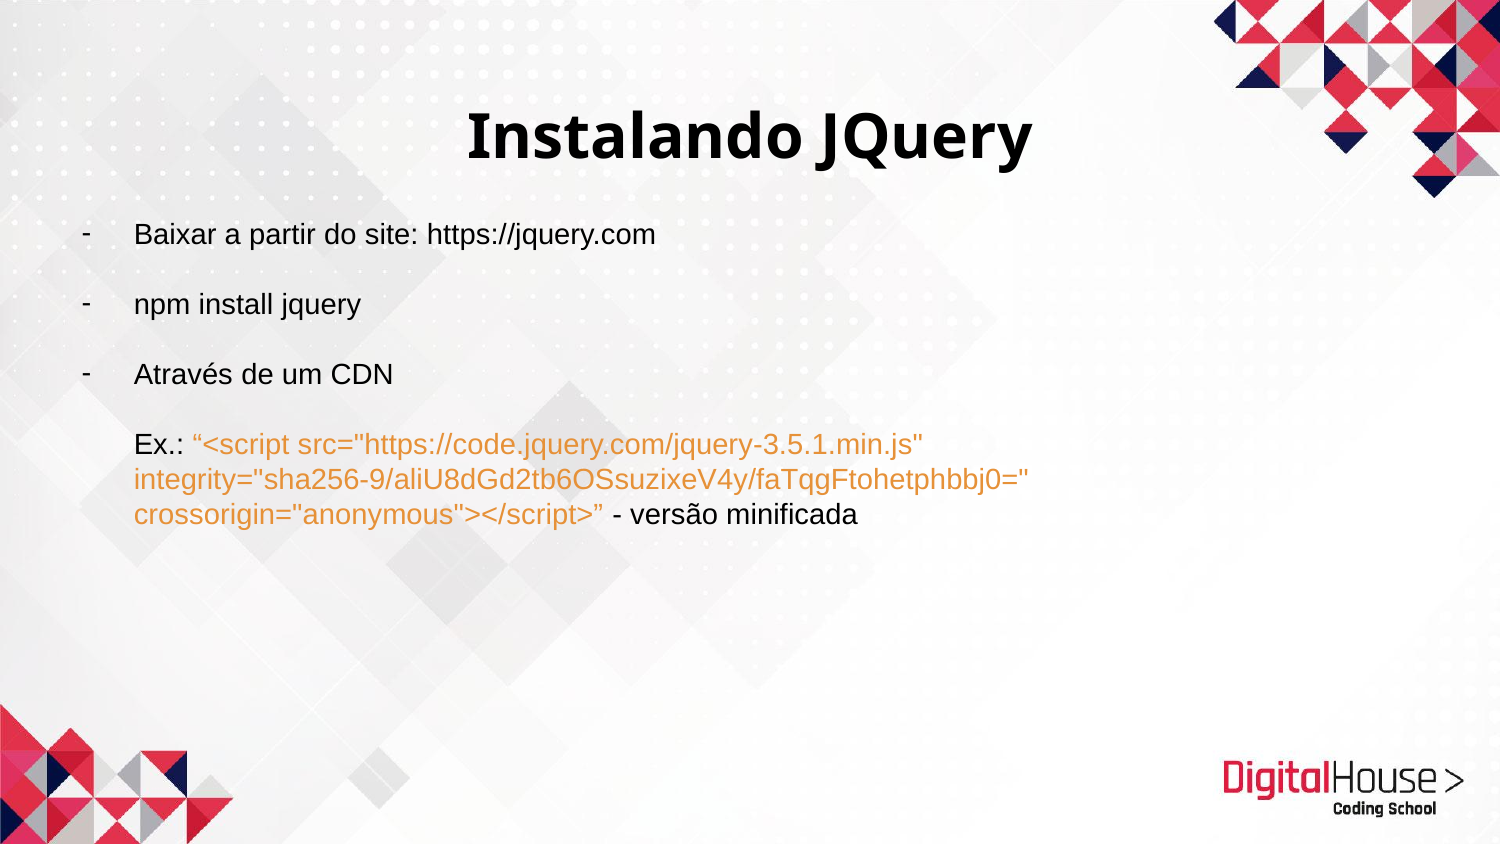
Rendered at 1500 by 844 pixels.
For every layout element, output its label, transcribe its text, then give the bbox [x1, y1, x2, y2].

text_box Baixar a partir do site: https://jquery.com npm install jquery Através de um CDN Ex.: “<script src="https://code.jquery.com/jquery-3.5.1.min.js" integrity="sha256-9/aliU8dGd2tb6OSsuzixeV4y/faTqgFtohetphbbj0=" crossorigin="anonymous"></script>” - versão minificada [43, 200, 1488, 705]
picture [0, 0, 1500, 844]
title Instalando JQuery [183, 66, 1317, 200]
